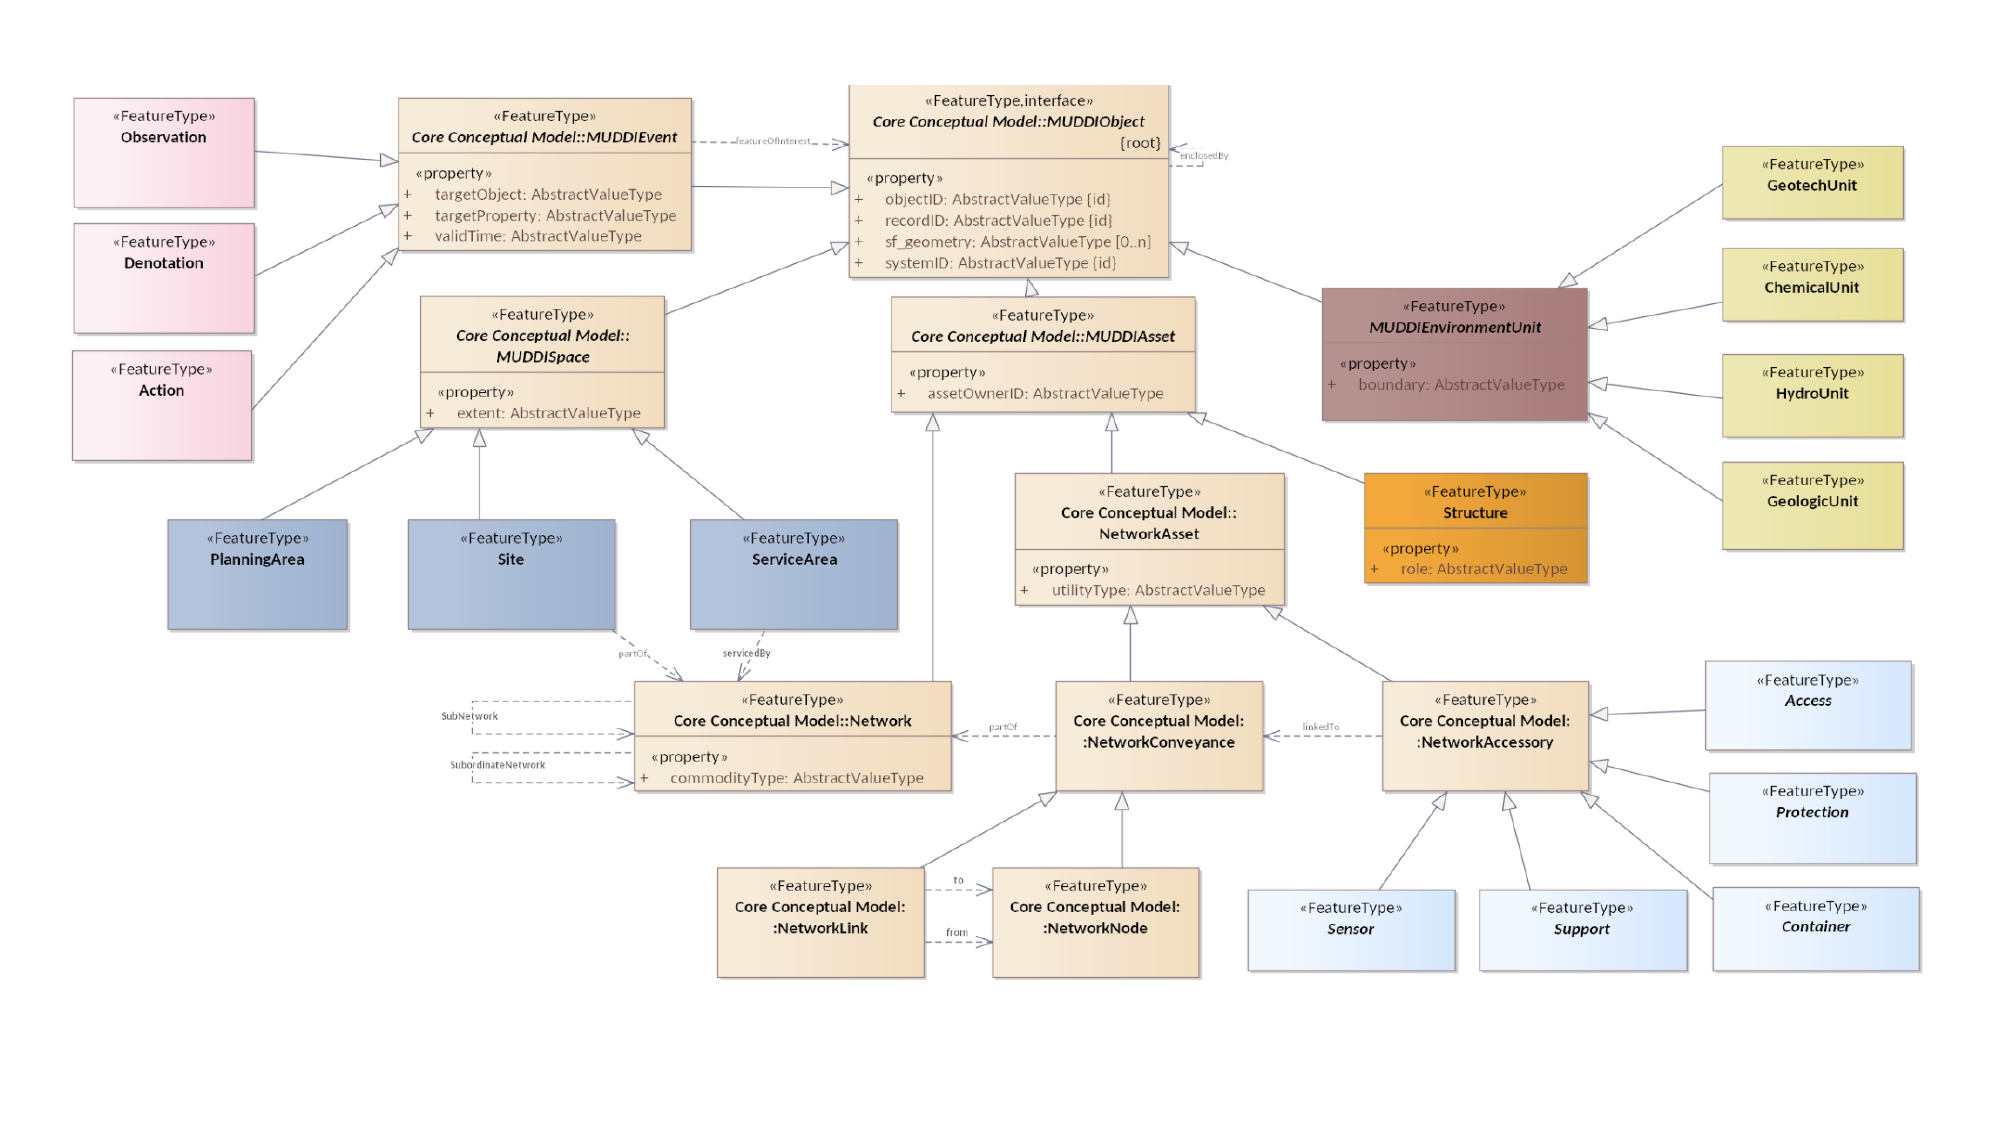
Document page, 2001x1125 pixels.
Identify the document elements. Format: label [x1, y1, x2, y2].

picture [41, 85, 1959, 1014]
